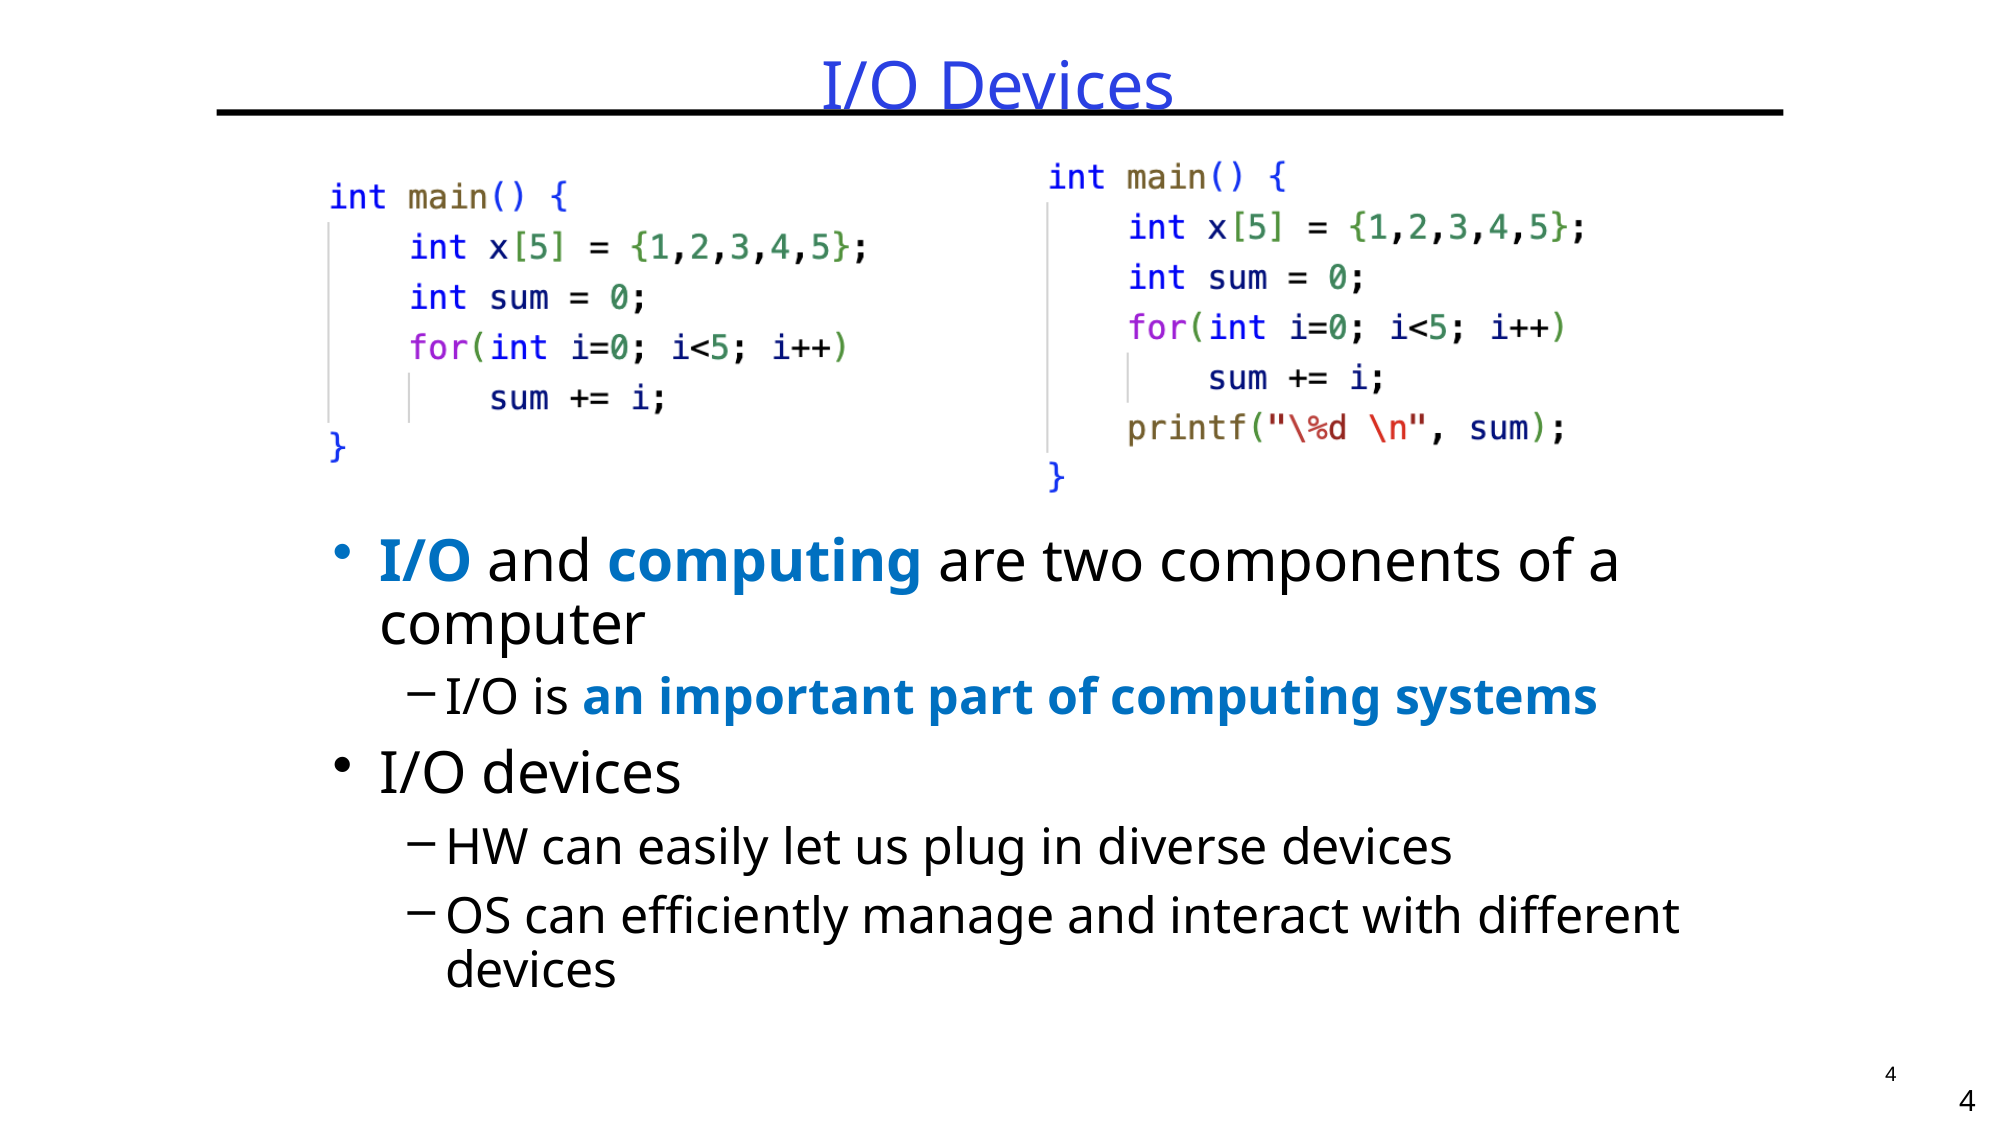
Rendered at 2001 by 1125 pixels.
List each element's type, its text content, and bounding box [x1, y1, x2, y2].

title I/O Devices [68, 45, 1929, 133]
picture [1038, 150, 1591, 503]
picture [317, 174, 875, 471]
list I/O and computing are two components of a computer I/O is an important part of computing systems I/O devices HW can easily let us plug in diverse devices OS can efficiently manage and interact with different devices [317, 523, 1697, 1019]
